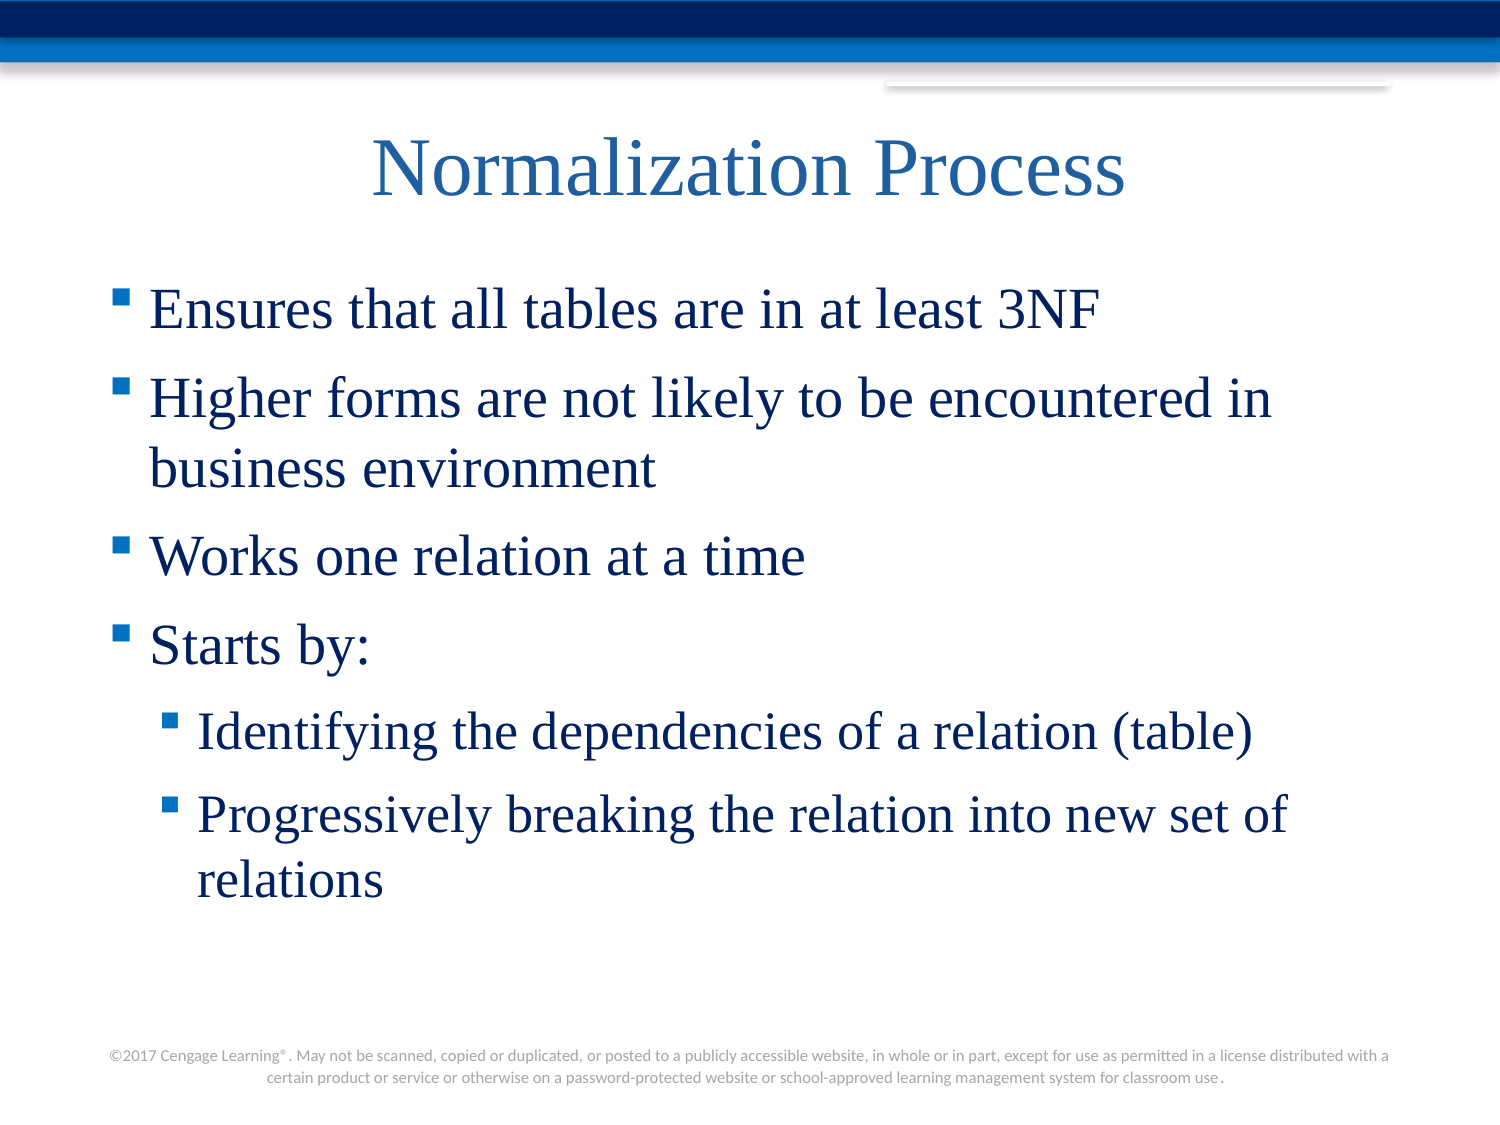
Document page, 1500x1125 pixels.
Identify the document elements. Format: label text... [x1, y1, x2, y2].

title Normalization Process [75, 75, 1425, 250]
list Ensures that all tables are in at least 3NF Higher forms are not likely to be encountered in business environment Works one relation at a time Starts by: Identifying the dependencies of a relation (table) Progressively breaking the relation into new set of relations [75, 262, 1425, 1066]
